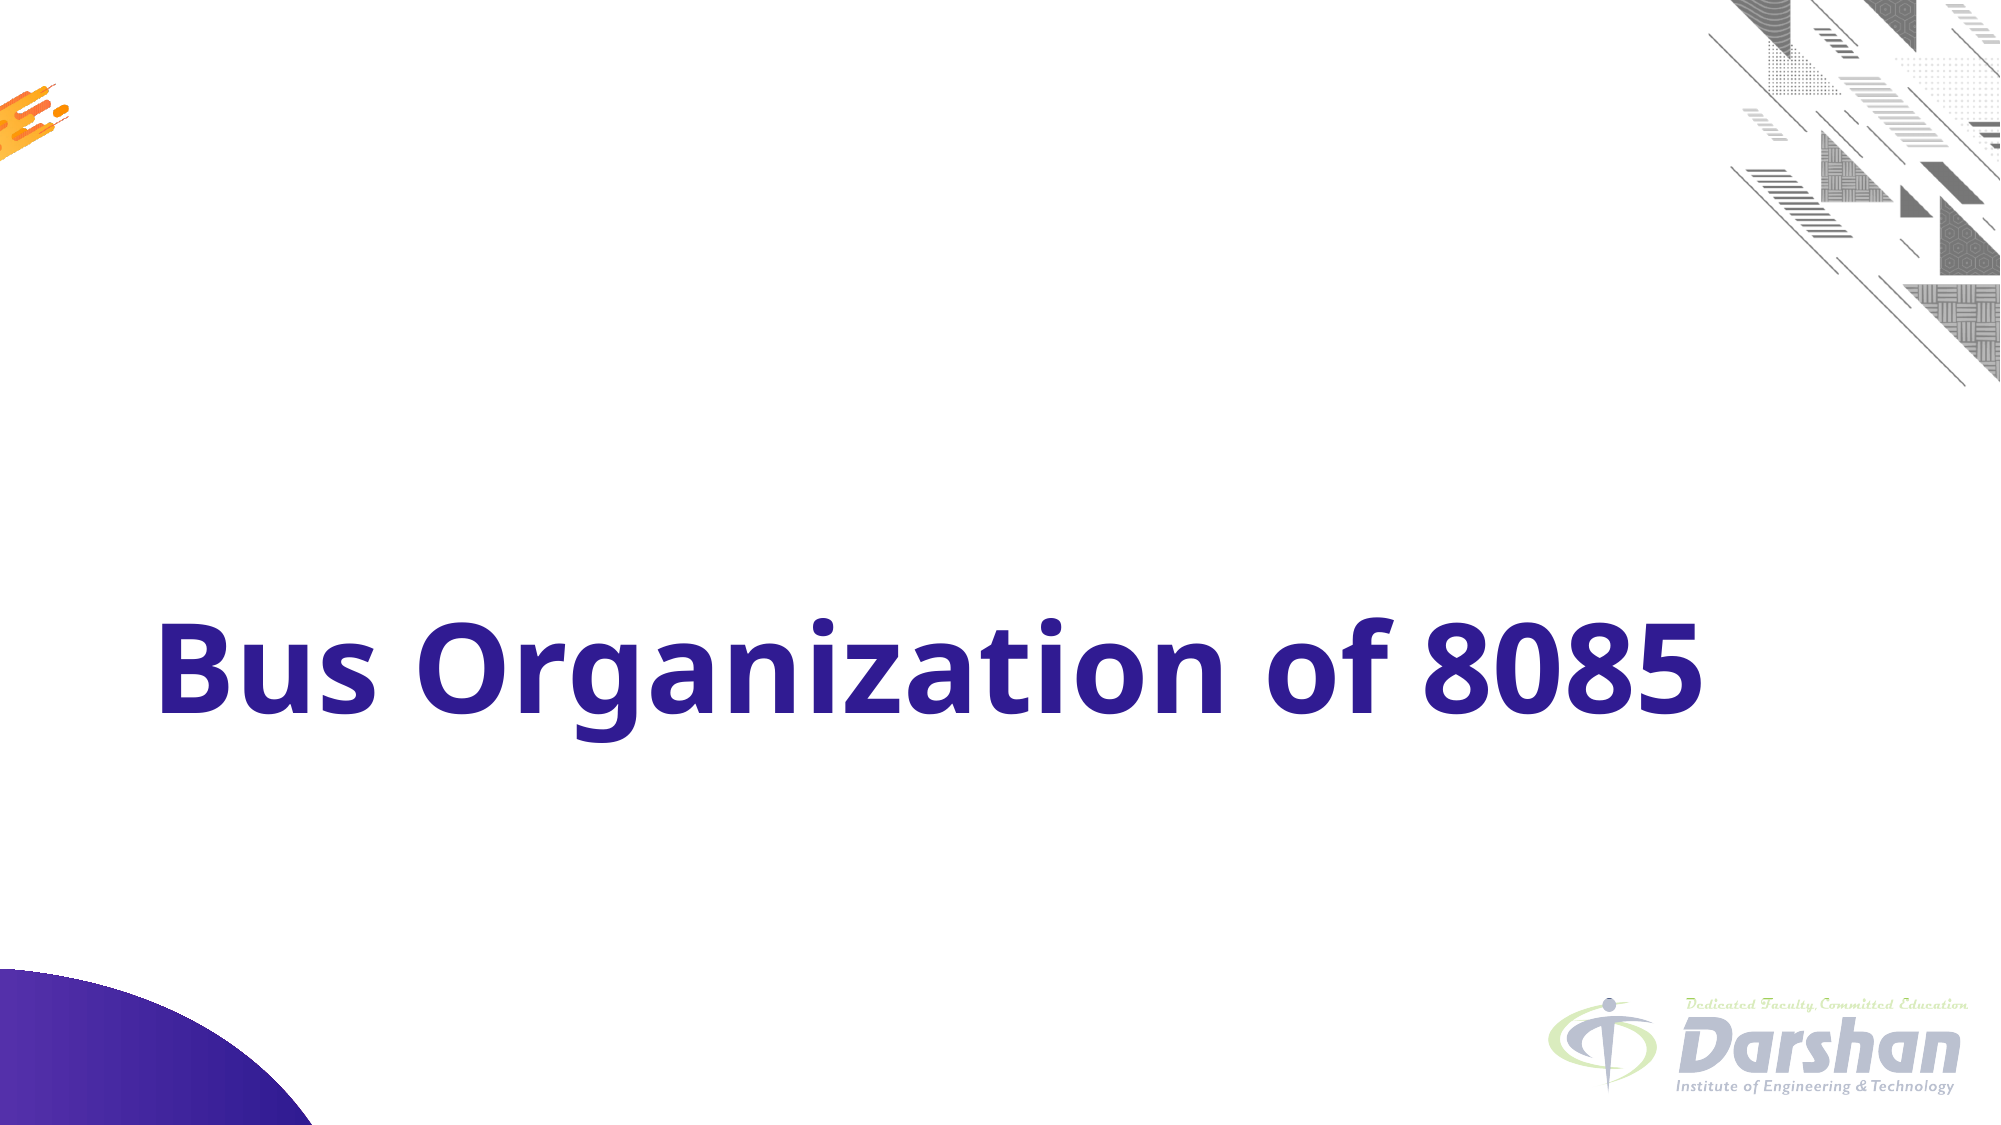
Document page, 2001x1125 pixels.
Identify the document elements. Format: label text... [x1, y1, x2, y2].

table_cell 15 [1548, 998, 1968, 1095]
picture [0, 65, 90, 193]
title Bus Organization of 8085 [136, 280, 1862, 749]
